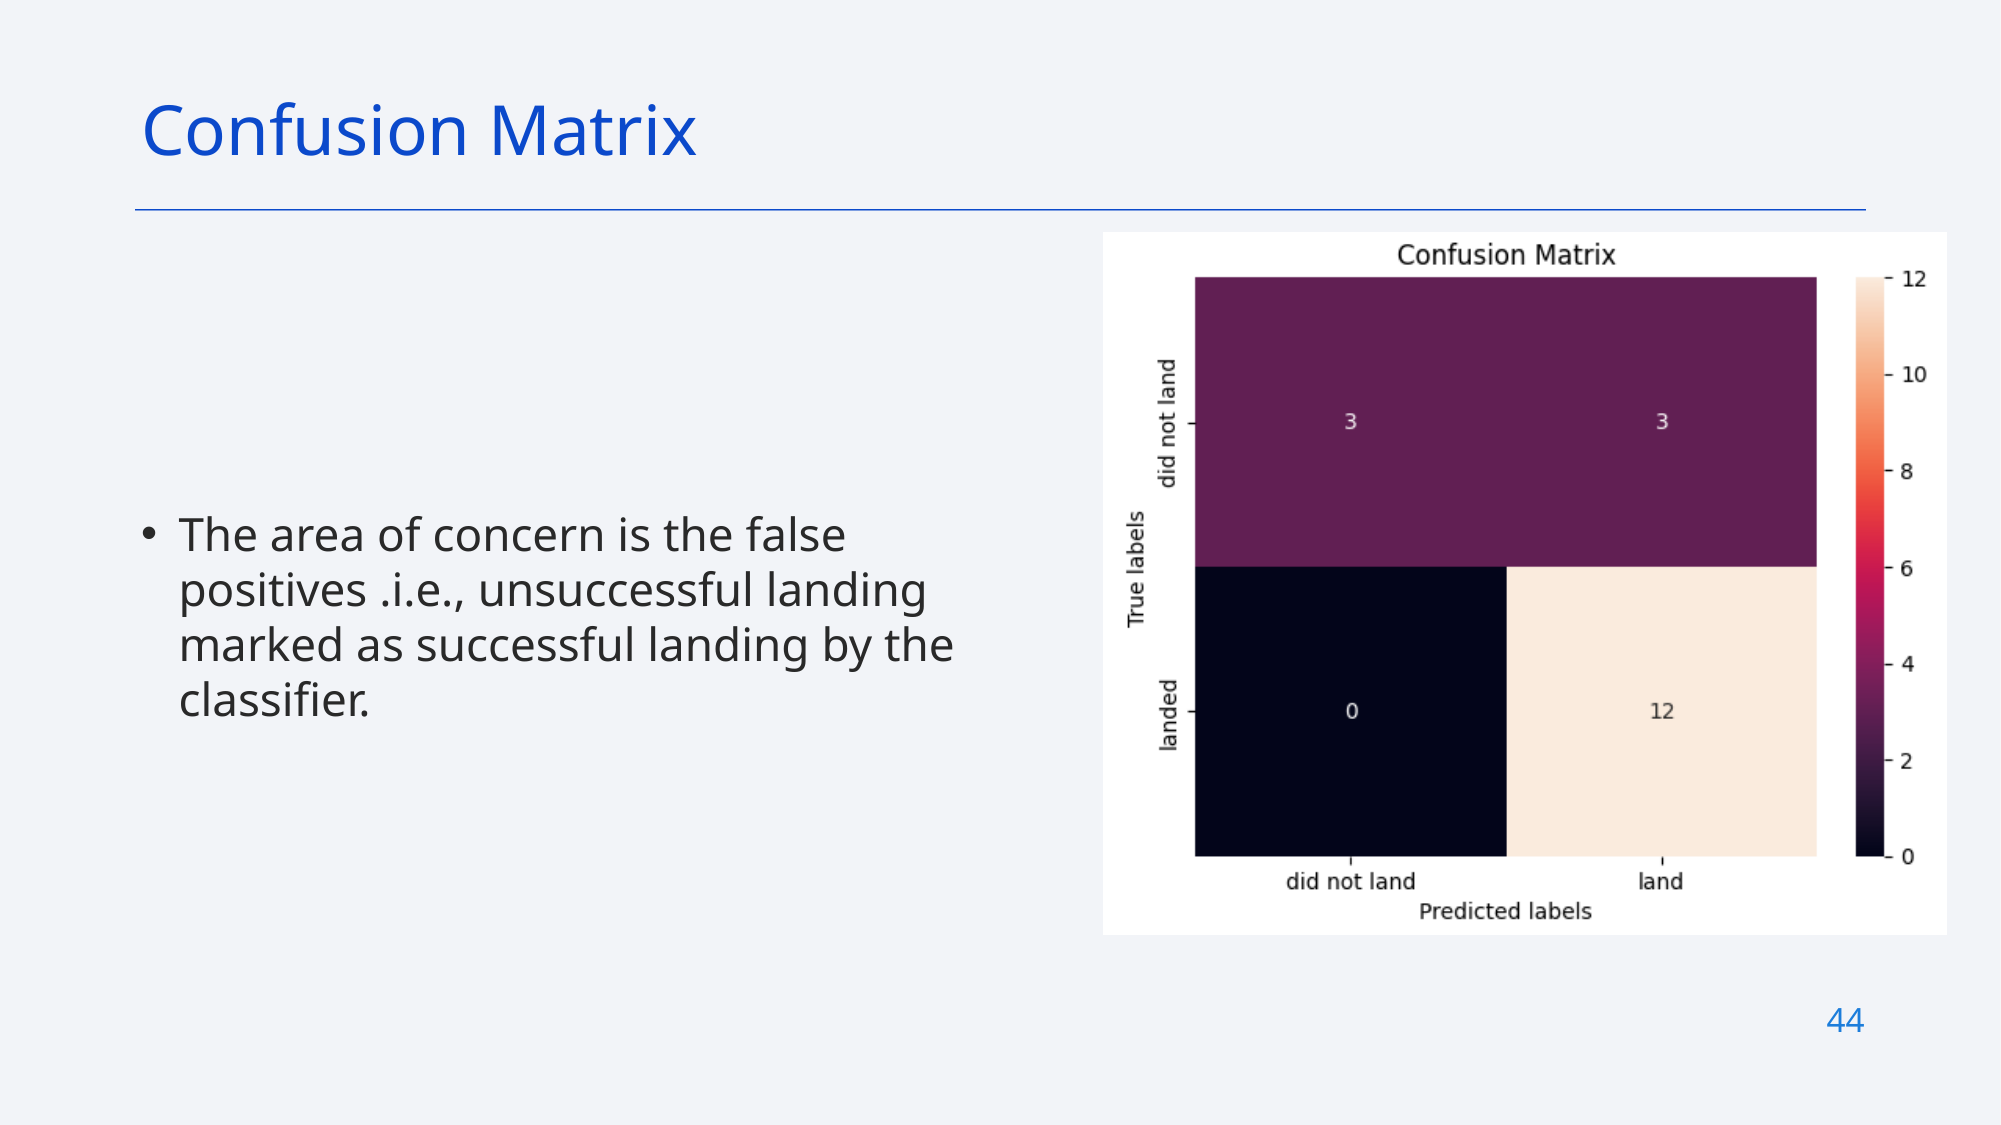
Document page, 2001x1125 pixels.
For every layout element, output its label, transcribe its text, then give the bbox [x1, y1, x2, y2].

slide_number 44 [1429, 988, 1880, 1055]
text_box Confusion Matrix [126, 88, 1852, 179]
list The area of concern is the false positives .i.e., unsuccessful landing marked as successful landing by the classifier. [126, 498, 1054, 963]
picture [0, 0, 2001, 1125]
